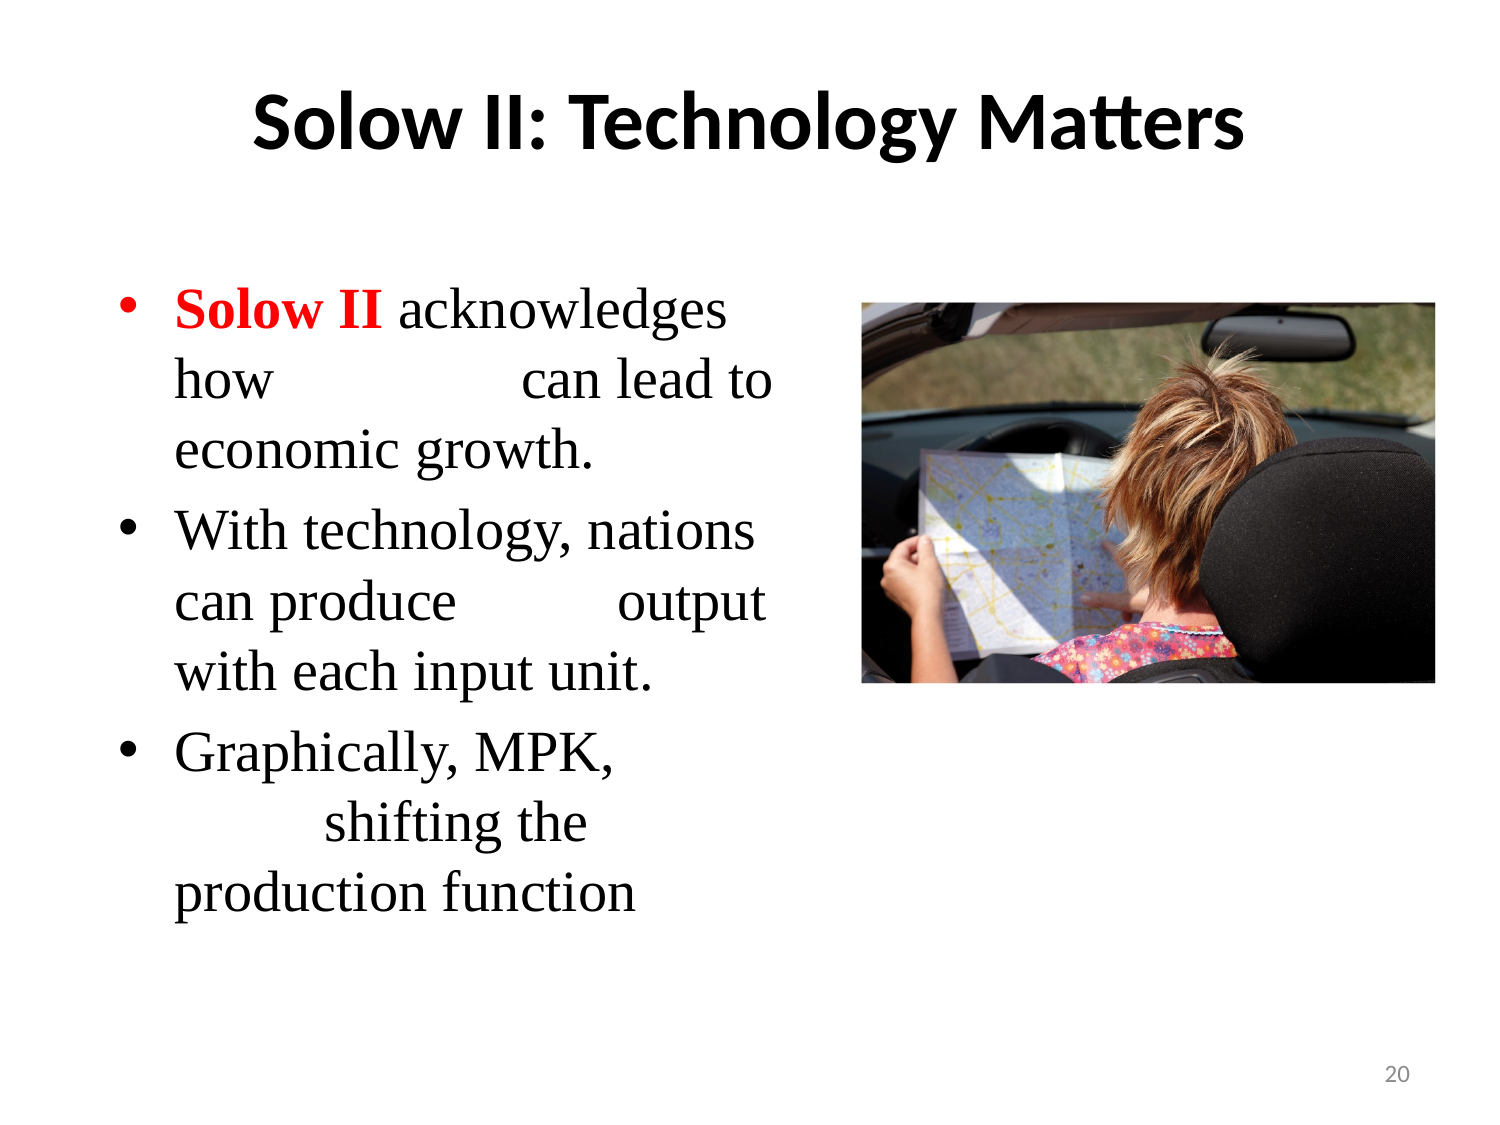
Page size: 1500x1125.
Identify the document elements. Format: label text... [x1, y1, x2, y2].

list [858, 299, 1438, 687]
list Solow II acknowledges how can lead to economic growth. With technology, nations can produce output with each input unit. Graphically, MPK, shifting the production function [103, 262, 818, 1038]
slide_number 20 [1074, 1042, 1425, 1103]
title Solow II: Technology Matters [75, 45, 1425, 188]
